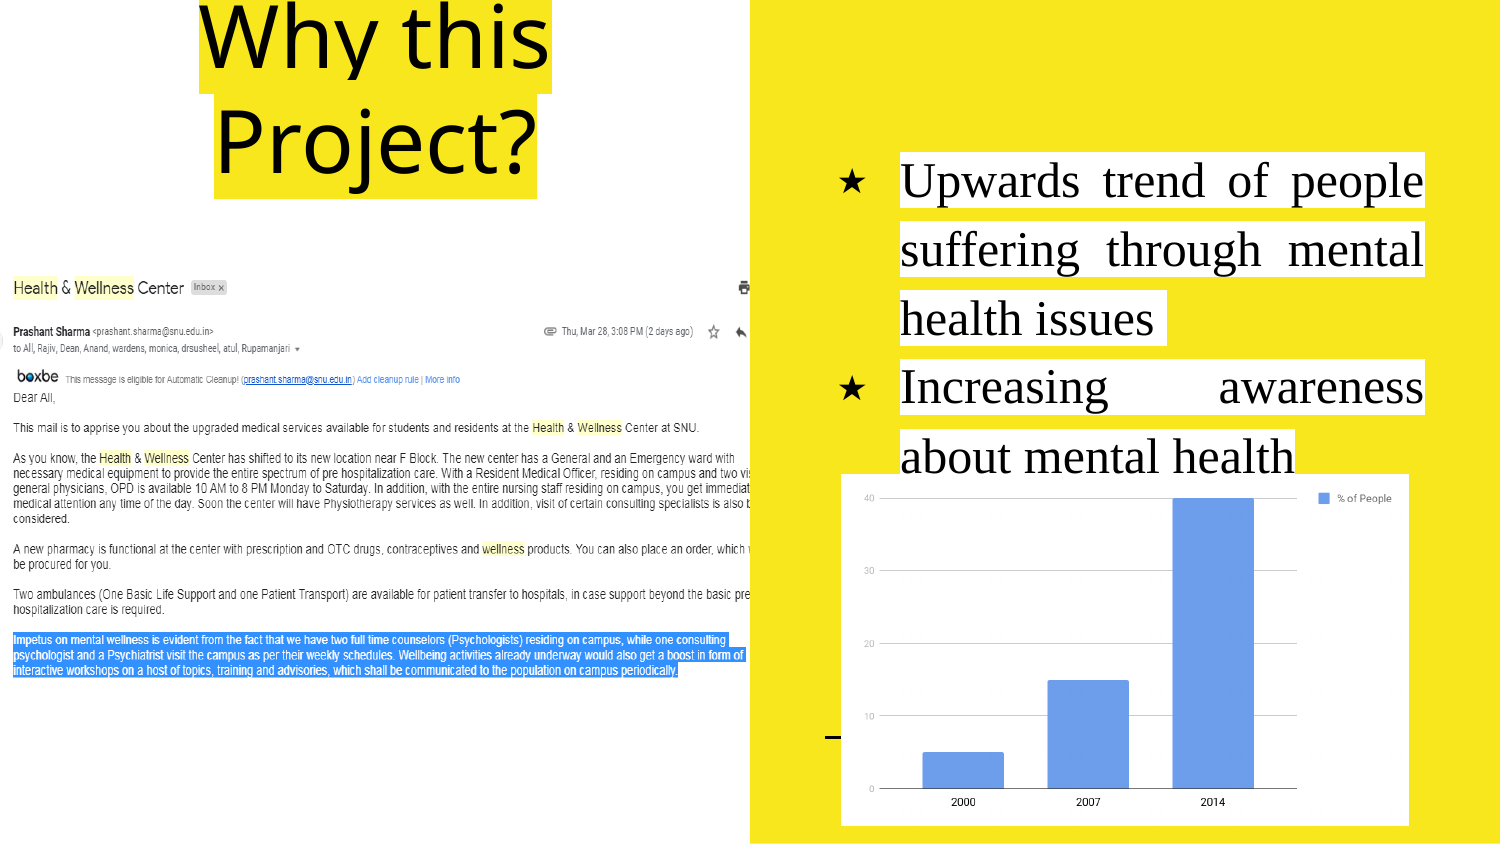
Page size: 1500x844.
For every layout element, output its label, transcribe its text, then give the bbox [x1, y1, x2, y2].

picture [841, 474, 1409, 826]
title Why this Project? [43, 71, 708, 207]
list Upwards trend of people suffering through mental health issues Increasing awareness about mental health [810, 90, 1440, 634]
picture [0, 270, 750, 695]
